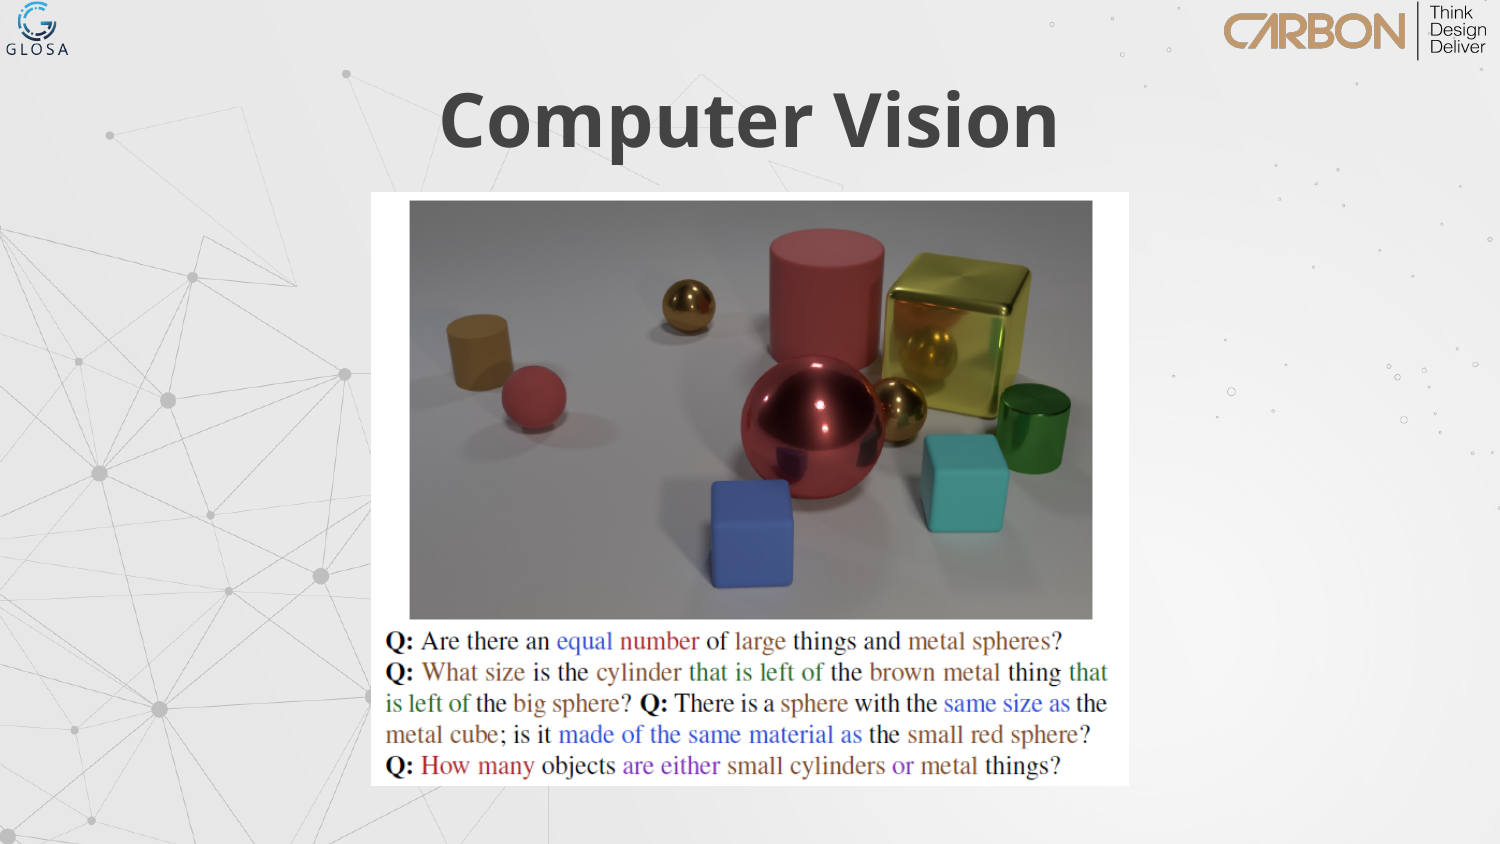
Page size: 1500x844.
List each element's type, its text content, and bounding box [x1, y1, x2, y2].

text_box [1, 0, 72, 69]
picture [371, 192, 1129, 787]
title Computer Vision [322, 57, 1178, 140]
picture [1209, 0, 1500, 66]
